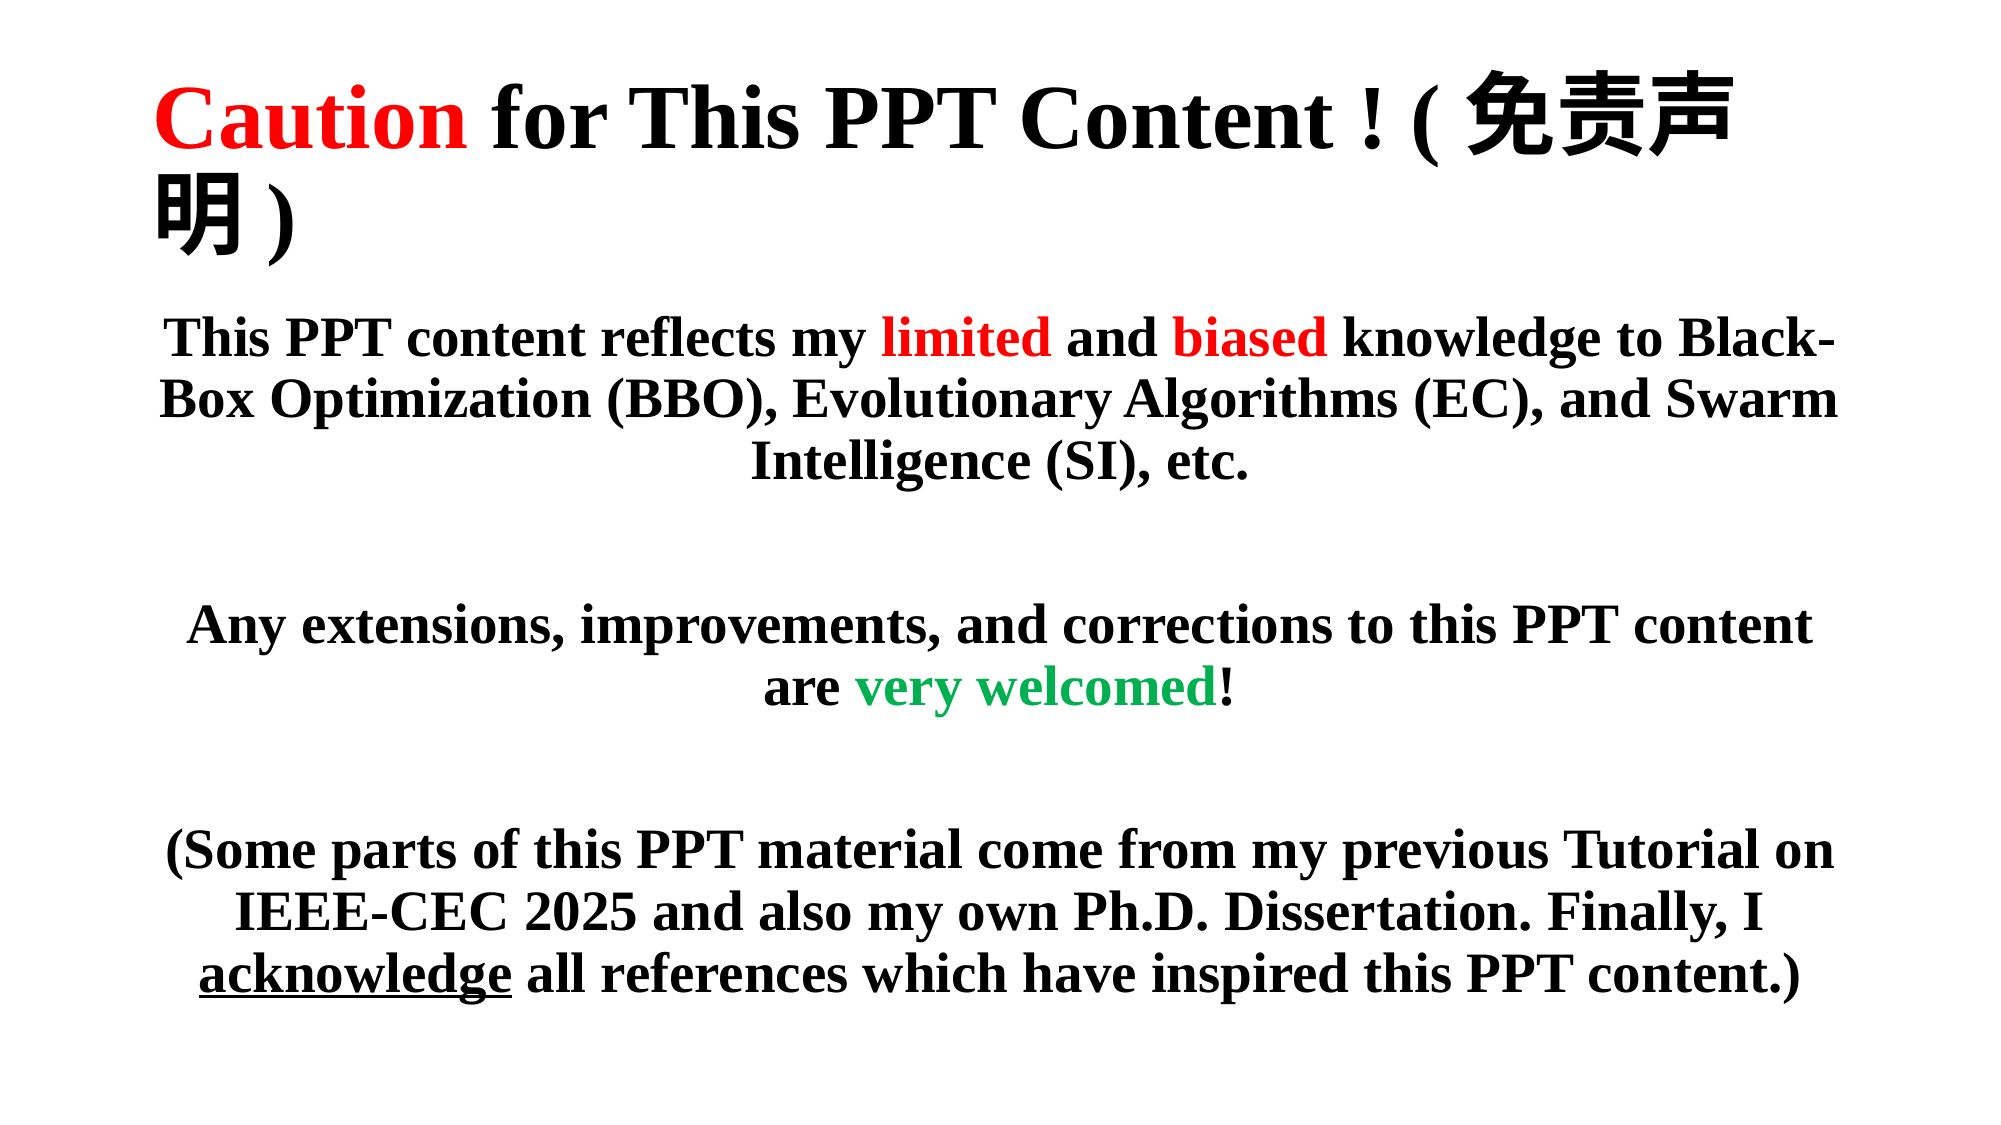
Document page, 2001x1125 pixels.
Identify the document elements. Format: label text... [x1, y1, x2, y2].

list This PPT content reflects my limited and biased knowledge to Black-Box Optimization (BBO), Evolutionary Algorithms (EC), and Swarm Intelligence (SI), etc. Any extensions, improvements, and corrections to this PPT content are very welcomed! (Some parts of this PPT material come from my previous Tutorial on IEEE-CEC 2025 and also my own Ph.D. Dissertation. Finally, I acknowledge all references which have inspired this PPT content.) [137, 299, 1863, 1014]
title Caution for This PPT Content ! (免责声明) [137, 59, 1863, 278]
